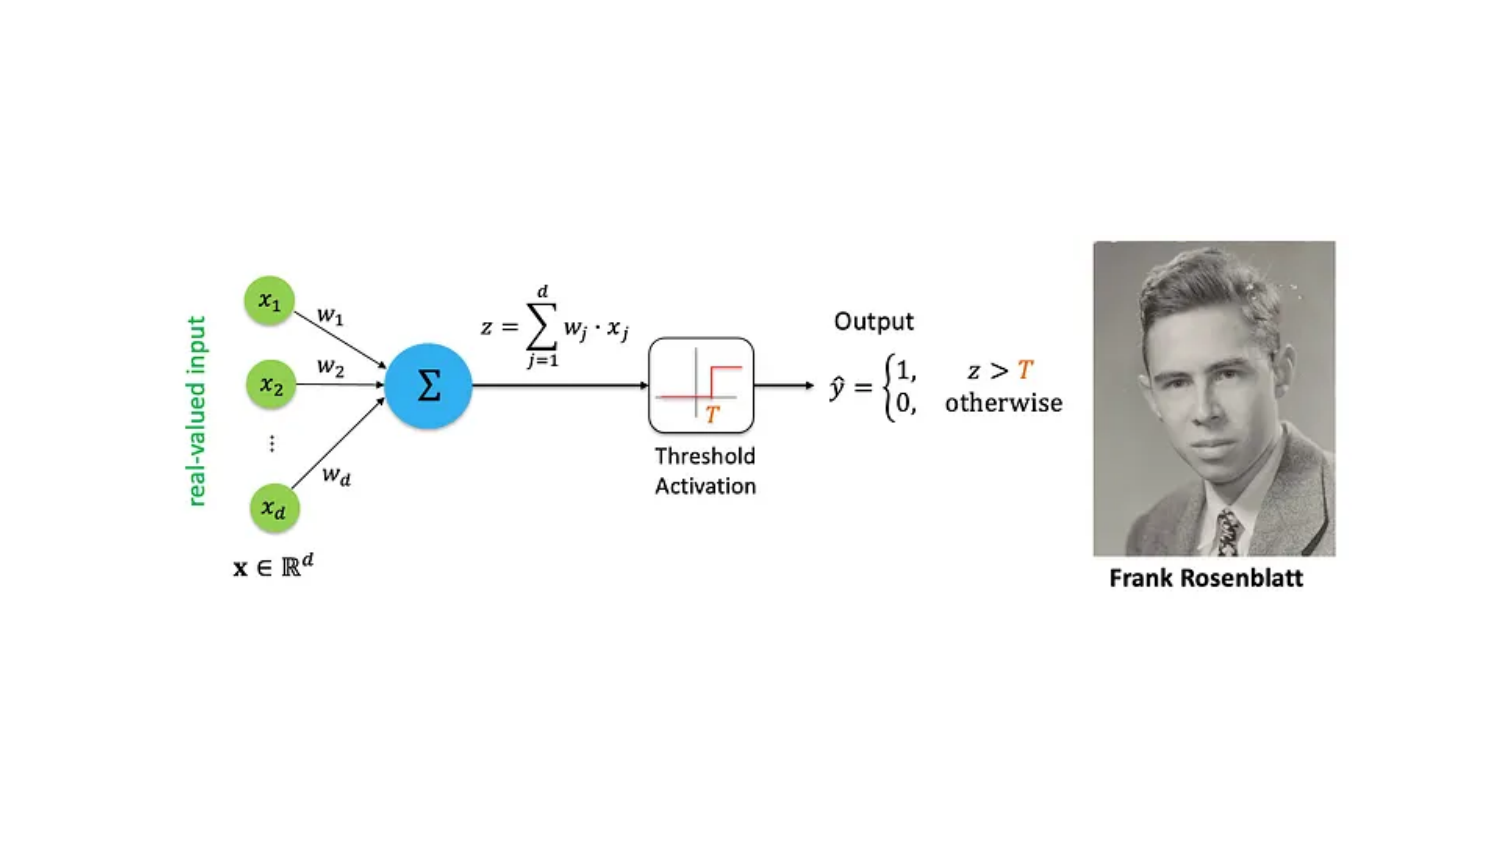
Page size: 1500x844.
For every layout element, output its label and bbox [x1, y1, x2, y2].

picture [148, 234, 1352, 609]
